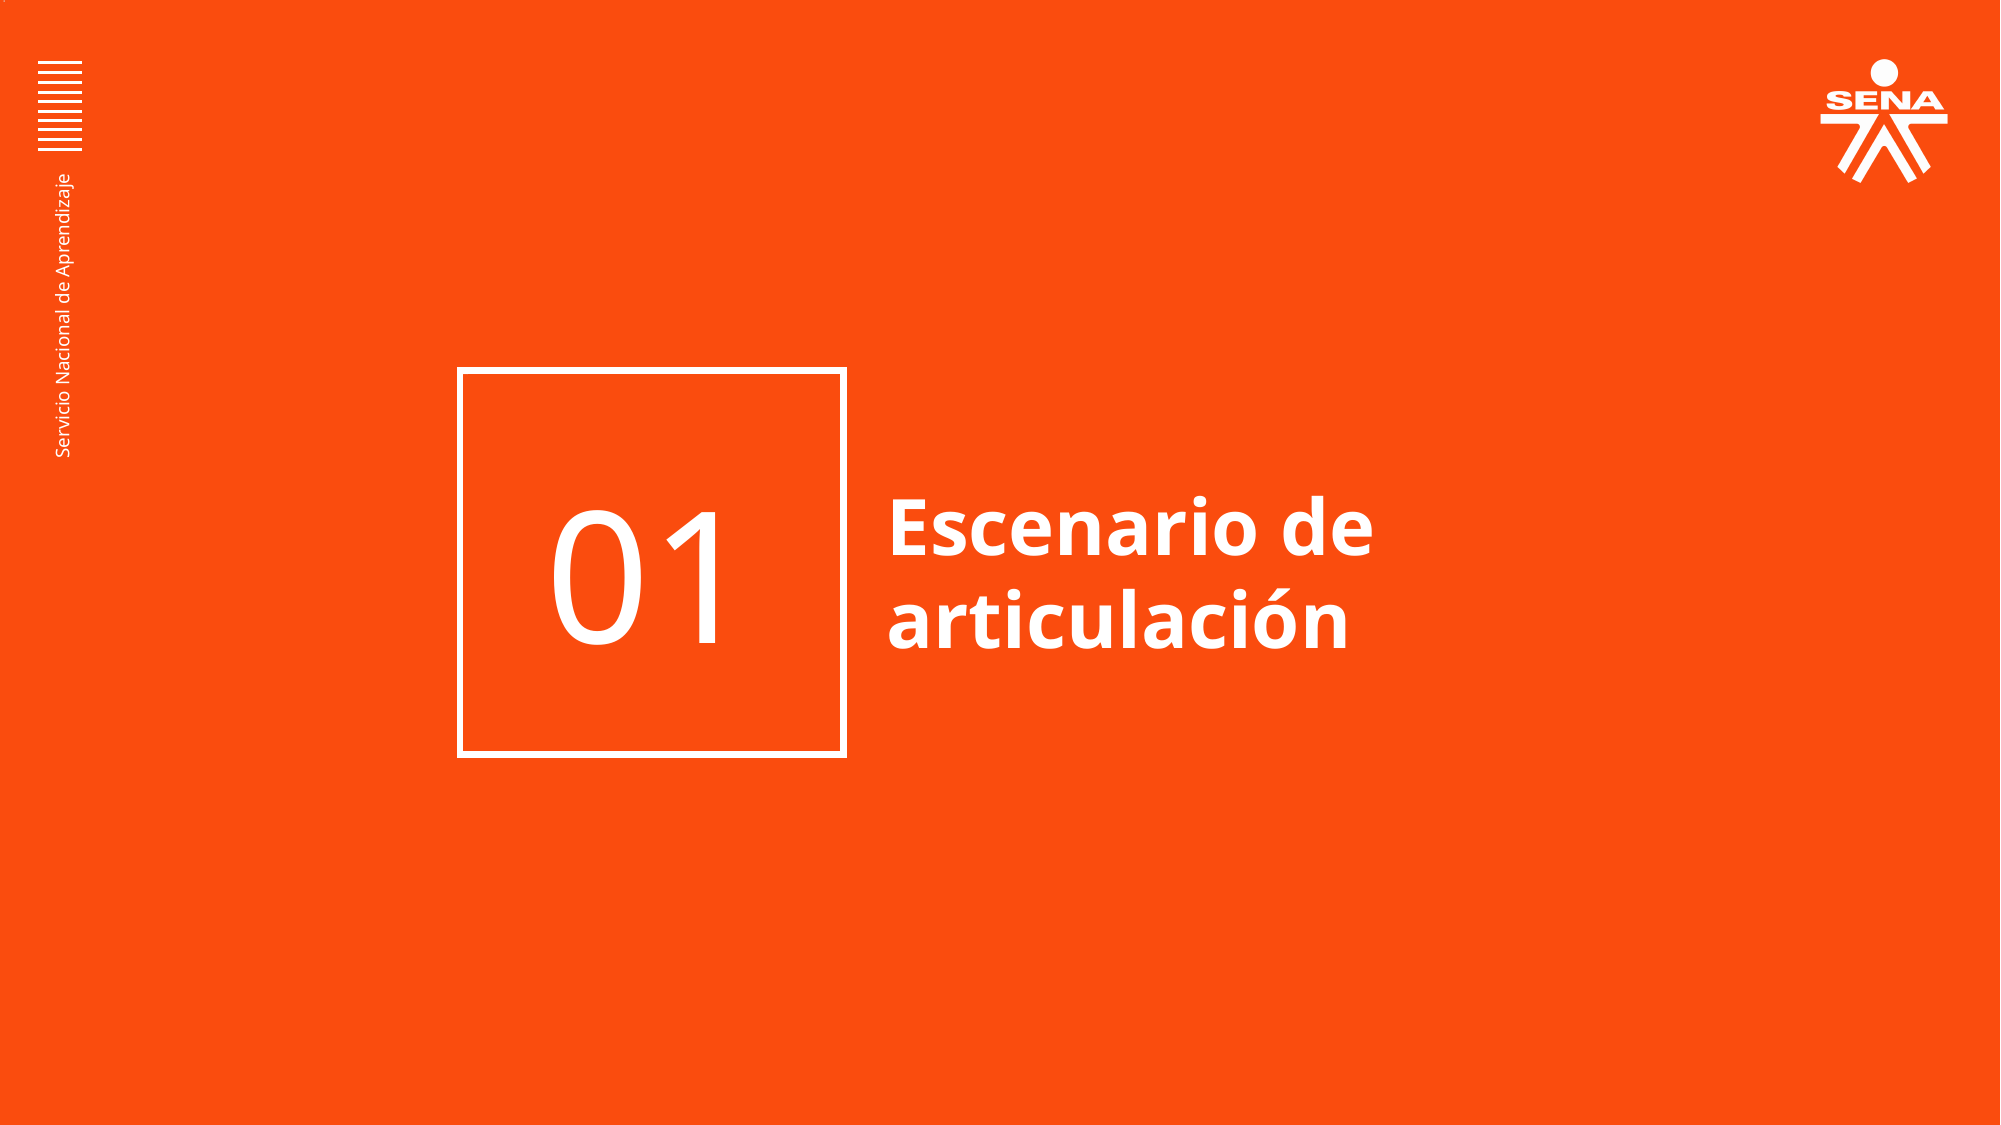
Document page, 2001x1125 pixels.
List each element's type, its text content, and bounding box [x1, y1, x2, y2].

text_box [38, 62, 83, 150]
picture [1806, 43, 1962, 200]
text_box 01 [459, 452, 842, 688]
text_box [0, 0, 2000, 1125]
text_box Servicio Nacional de Aprendizaje [43, 158, 81, 485]
text_box [459, 370, 844, 755]
text_box Escenario de articulación [866, 502, 1857, 640]
